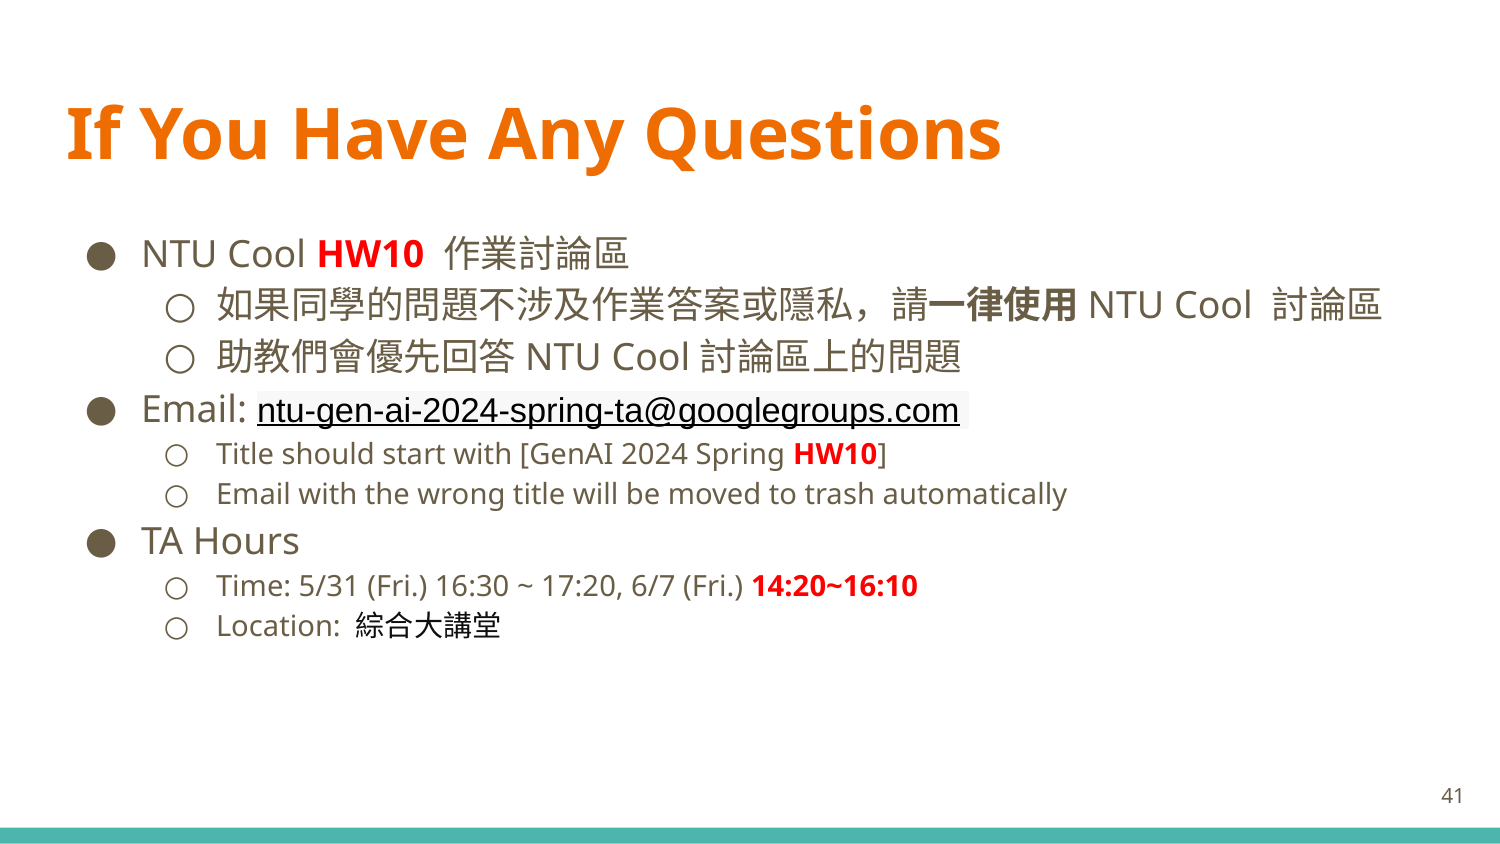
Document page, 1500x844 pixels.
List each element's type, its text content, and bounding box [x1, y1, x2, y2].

slide_number ‹#› [1389, 764, 1480, 830]
list NTU Cool HW10 作業討論區 如果同學的問題不涉及作業答案或隱私，請一律使用NTU Cool 討論區 助教們會優先回答NTU Cool討論區上的問題 Email: ntu-gen-ai-2024-spring-ta@googlegroups.com Title should start with [GenAI 2024 Spring HW10] Email with the wrong title will be moved to trash automatically TA Hours Time: 5/31 (Fri.) 16:30 ~ 17:20, 6/7 (Fri.) 14:20~16:10 Location: 綜合大講堂 [51, 207, 1449, 750]
title If You Have Any Questions [51, 72, 1449, 189]
